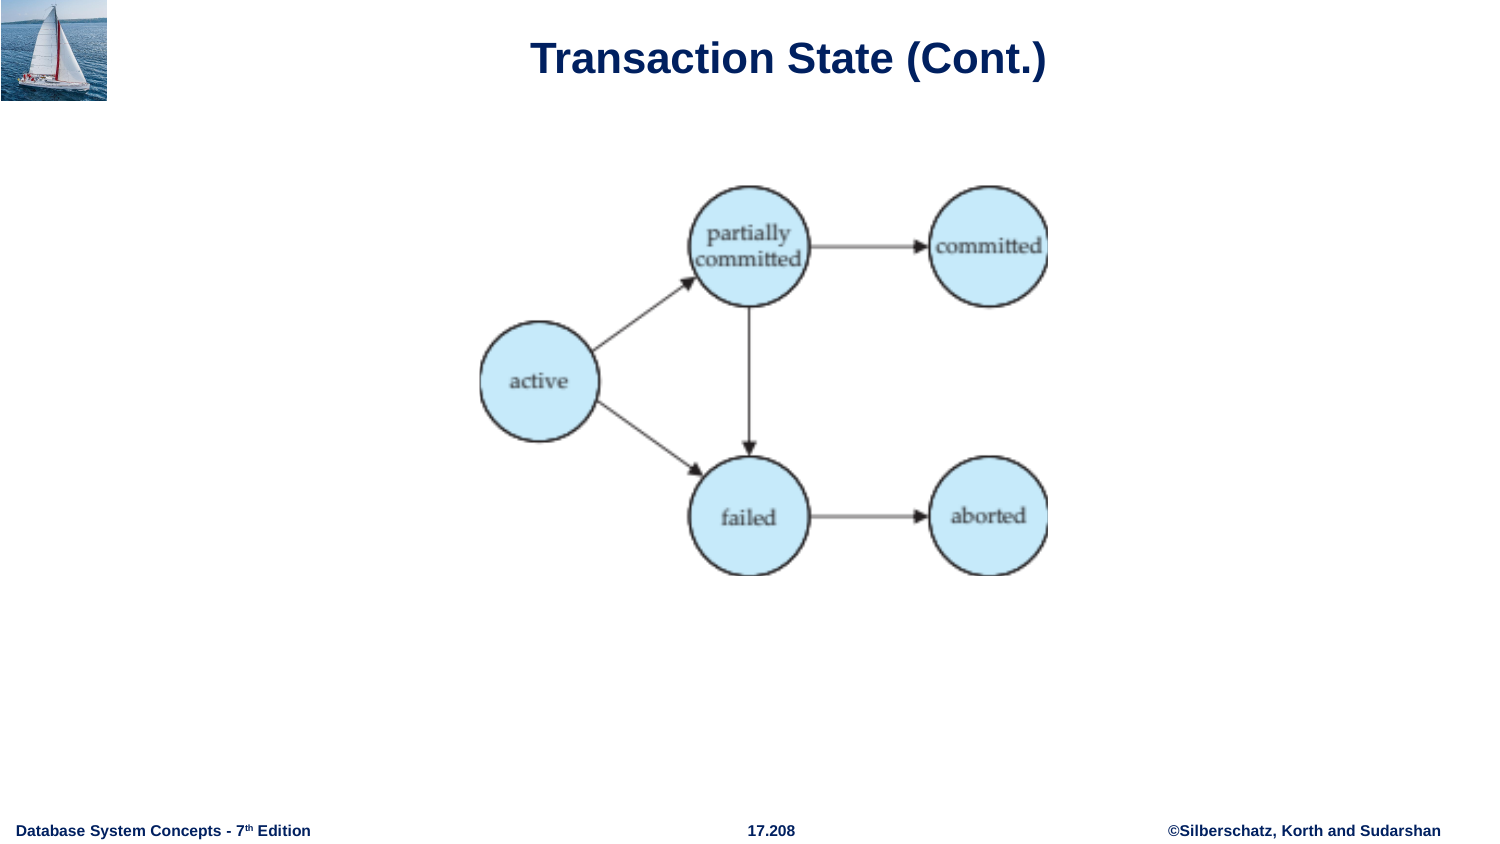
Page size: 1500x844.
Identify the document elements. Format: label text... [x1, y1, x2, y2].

picture [1, 0, 107, 101]
title Transaction State (Cont.) [125, 14, 1452, 90]
picture [479, 184, 1049, 576]
